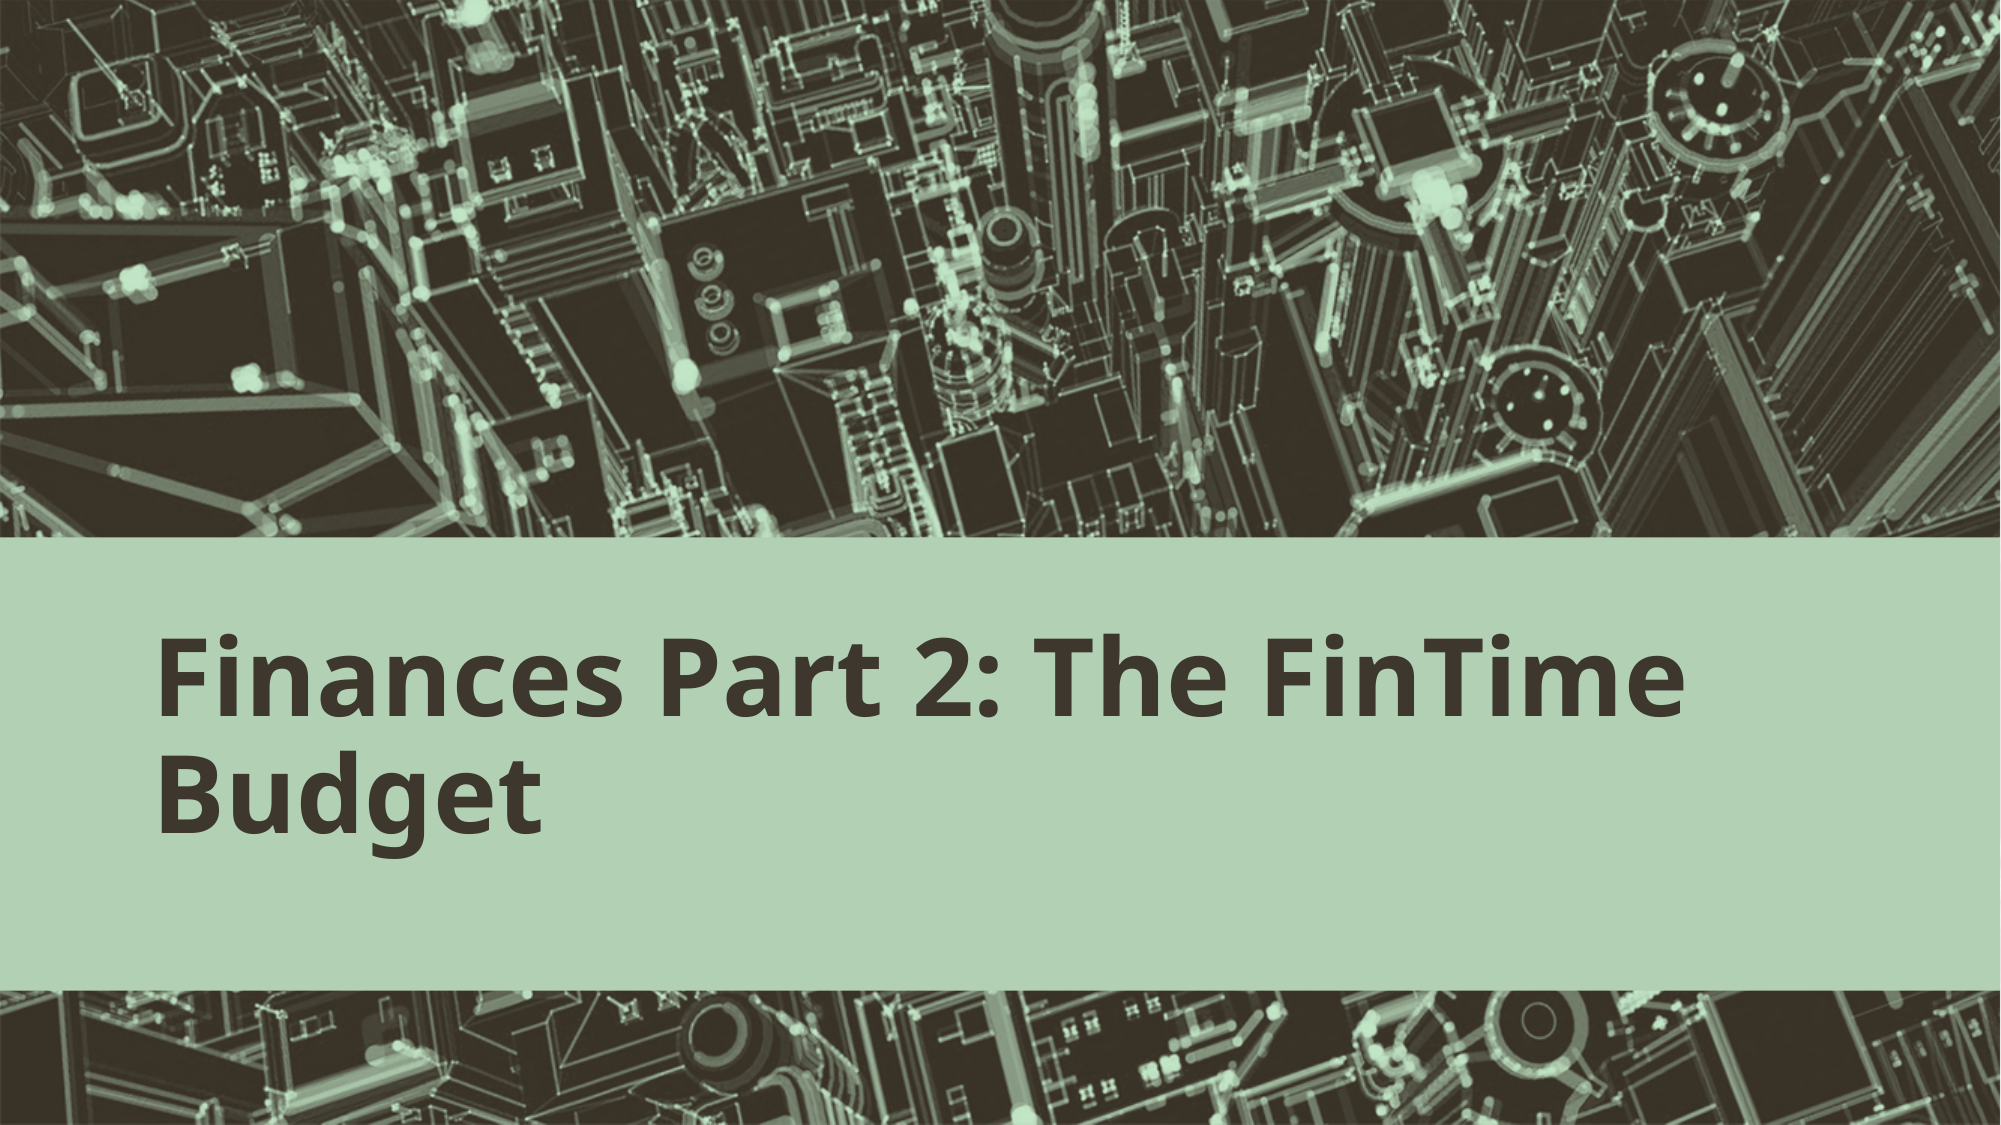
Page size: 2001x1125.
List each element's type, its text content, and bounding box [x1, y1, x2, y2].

title Finances Part 2: The FinTime Budget [138, 562, 1713, 865]
picture [0, 0, 2001, 1125]
